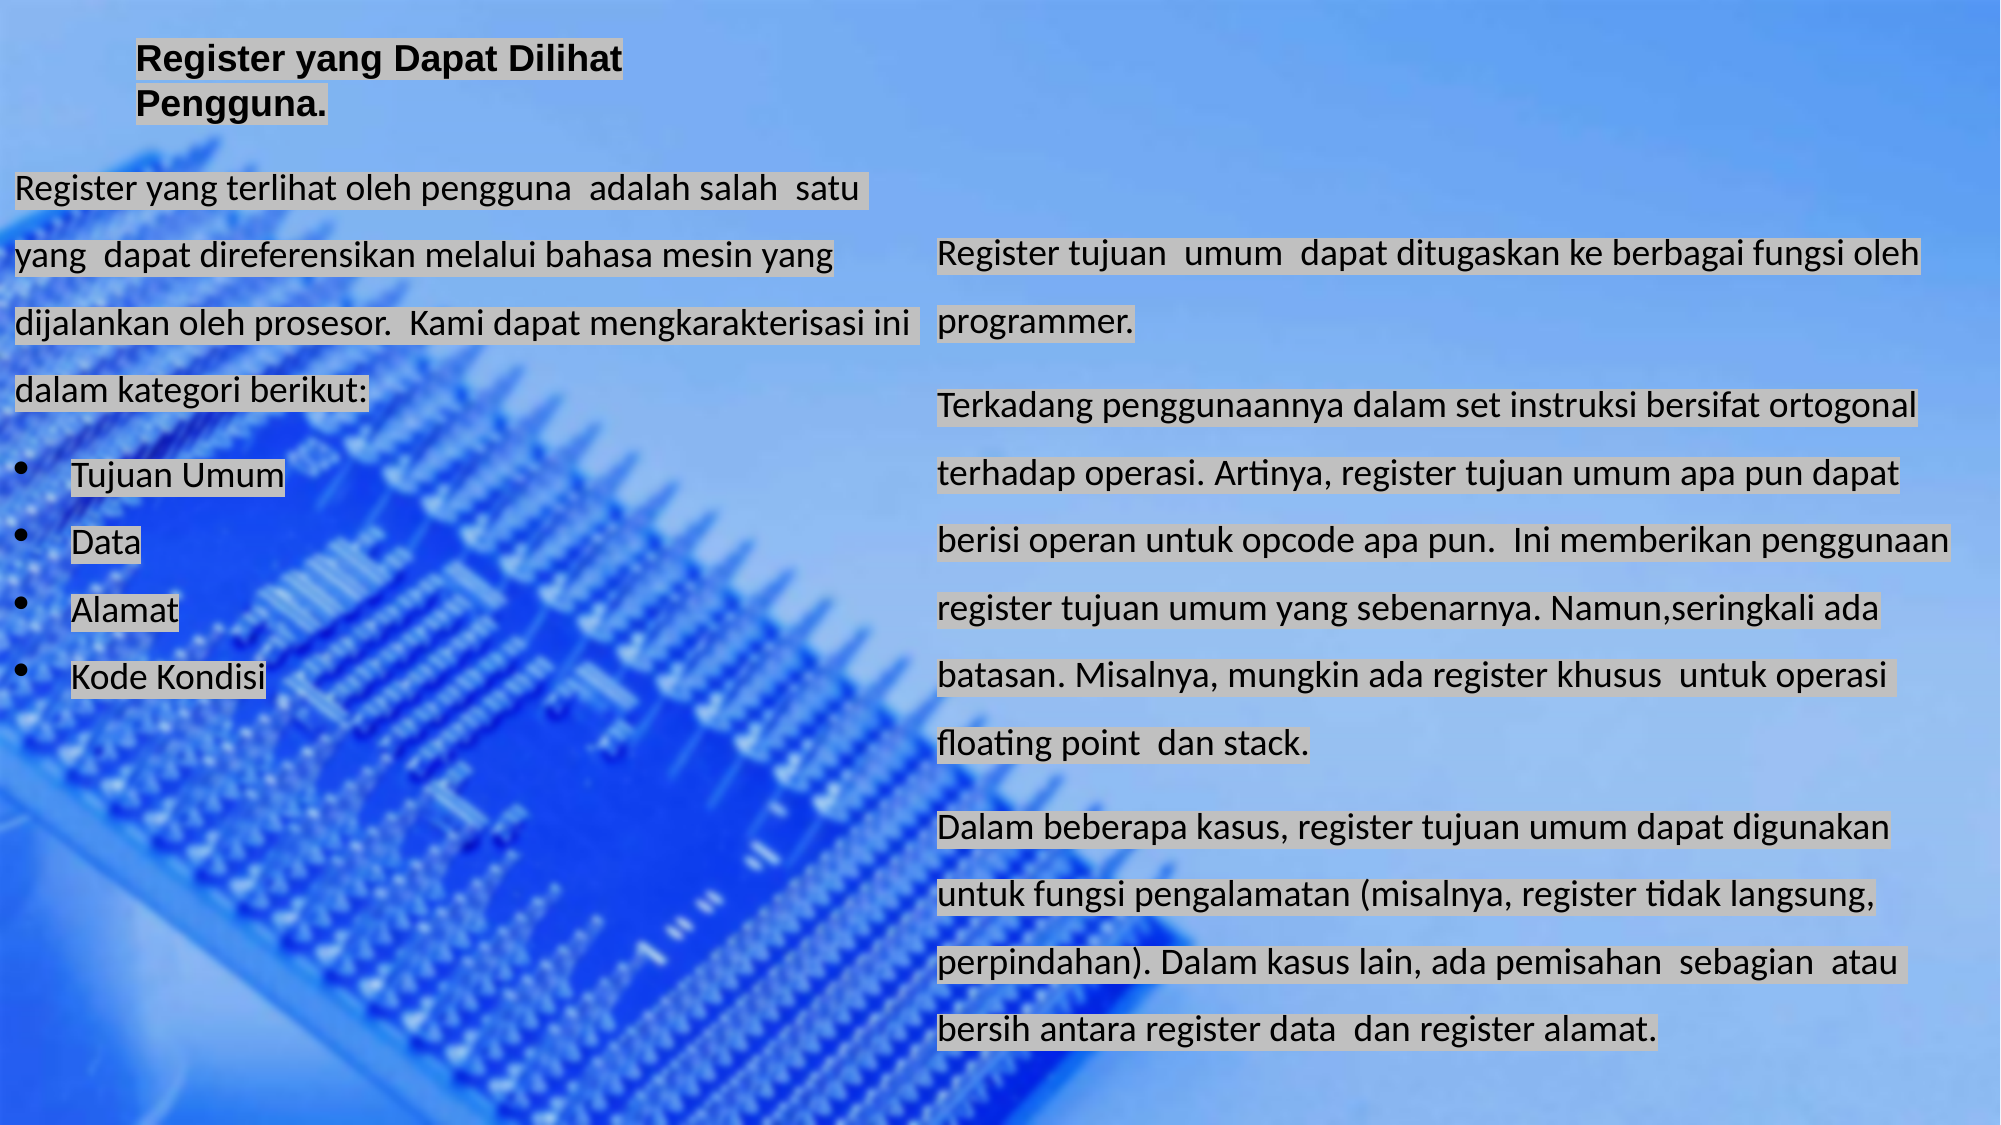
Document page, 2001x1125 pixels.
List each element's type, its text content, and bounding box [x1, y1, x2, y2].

text_box Register yang Dapat Dilihat Pengguna. [120, 27, 717, 132]
picture [0, 0, 2001, 1125]
text_box Register yang terlihat oleh pengguna adalah salah satu yang dapat direferensikan melalui bahasa mesin yang dijalankan oleh prosesor. Kami dapat mengkarakterisasi ini dalam kategori berikut: Tujuan Umum Data Alamat Kode Kondisi [0, 133, 951, 705]
text_box Register tujuan umum dapat ditugaskan ke berbagai fungsi oleh programmer. Terkadang penggunaannya dalam set instruksi bersifat ortogonal terhadap operasi. Artinya, register tujuan umum apa pun dapat berisi operan untuk opcode apa pun. Ini memberikan penggunaan register tujuan umum yang sebenarnya. Namun,seringkali ada batasan. Misalnya, mungkin ada register khusus untuk operasi floating point dan stack. Dalam beberapa kasus, register tujuan umum dapat digunakan untuk fungsi pengalamatan (misalnya, register tidak langsung, perpindahan). Dalam kasus lain, ada pemisahan sebagian atau bersih antara register data dan register alamat. [922, 198, 2000, 1057]
